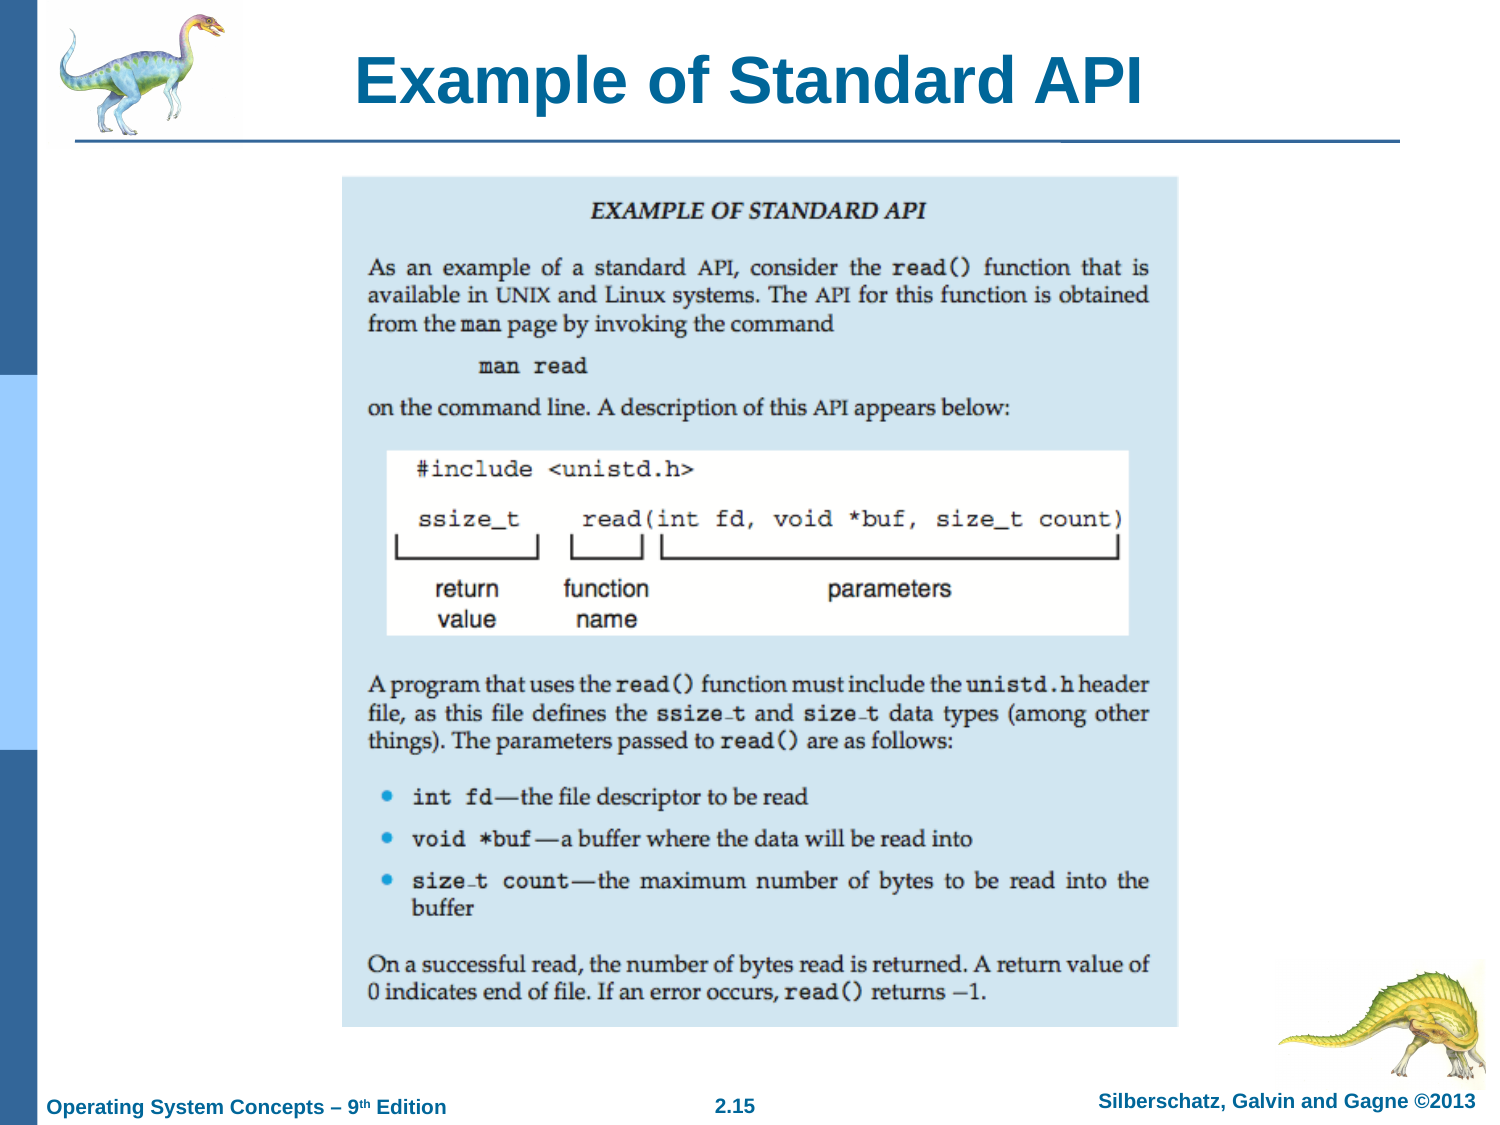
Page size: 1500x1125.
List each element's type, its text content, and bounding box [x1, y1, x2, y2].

picture [1275, 959, 1486, 1090]
picture [46, 0, 243, 149]
title Example of Standard API [75, 29, 1425, 125]
picture [342, 174, 1179, 1027]
